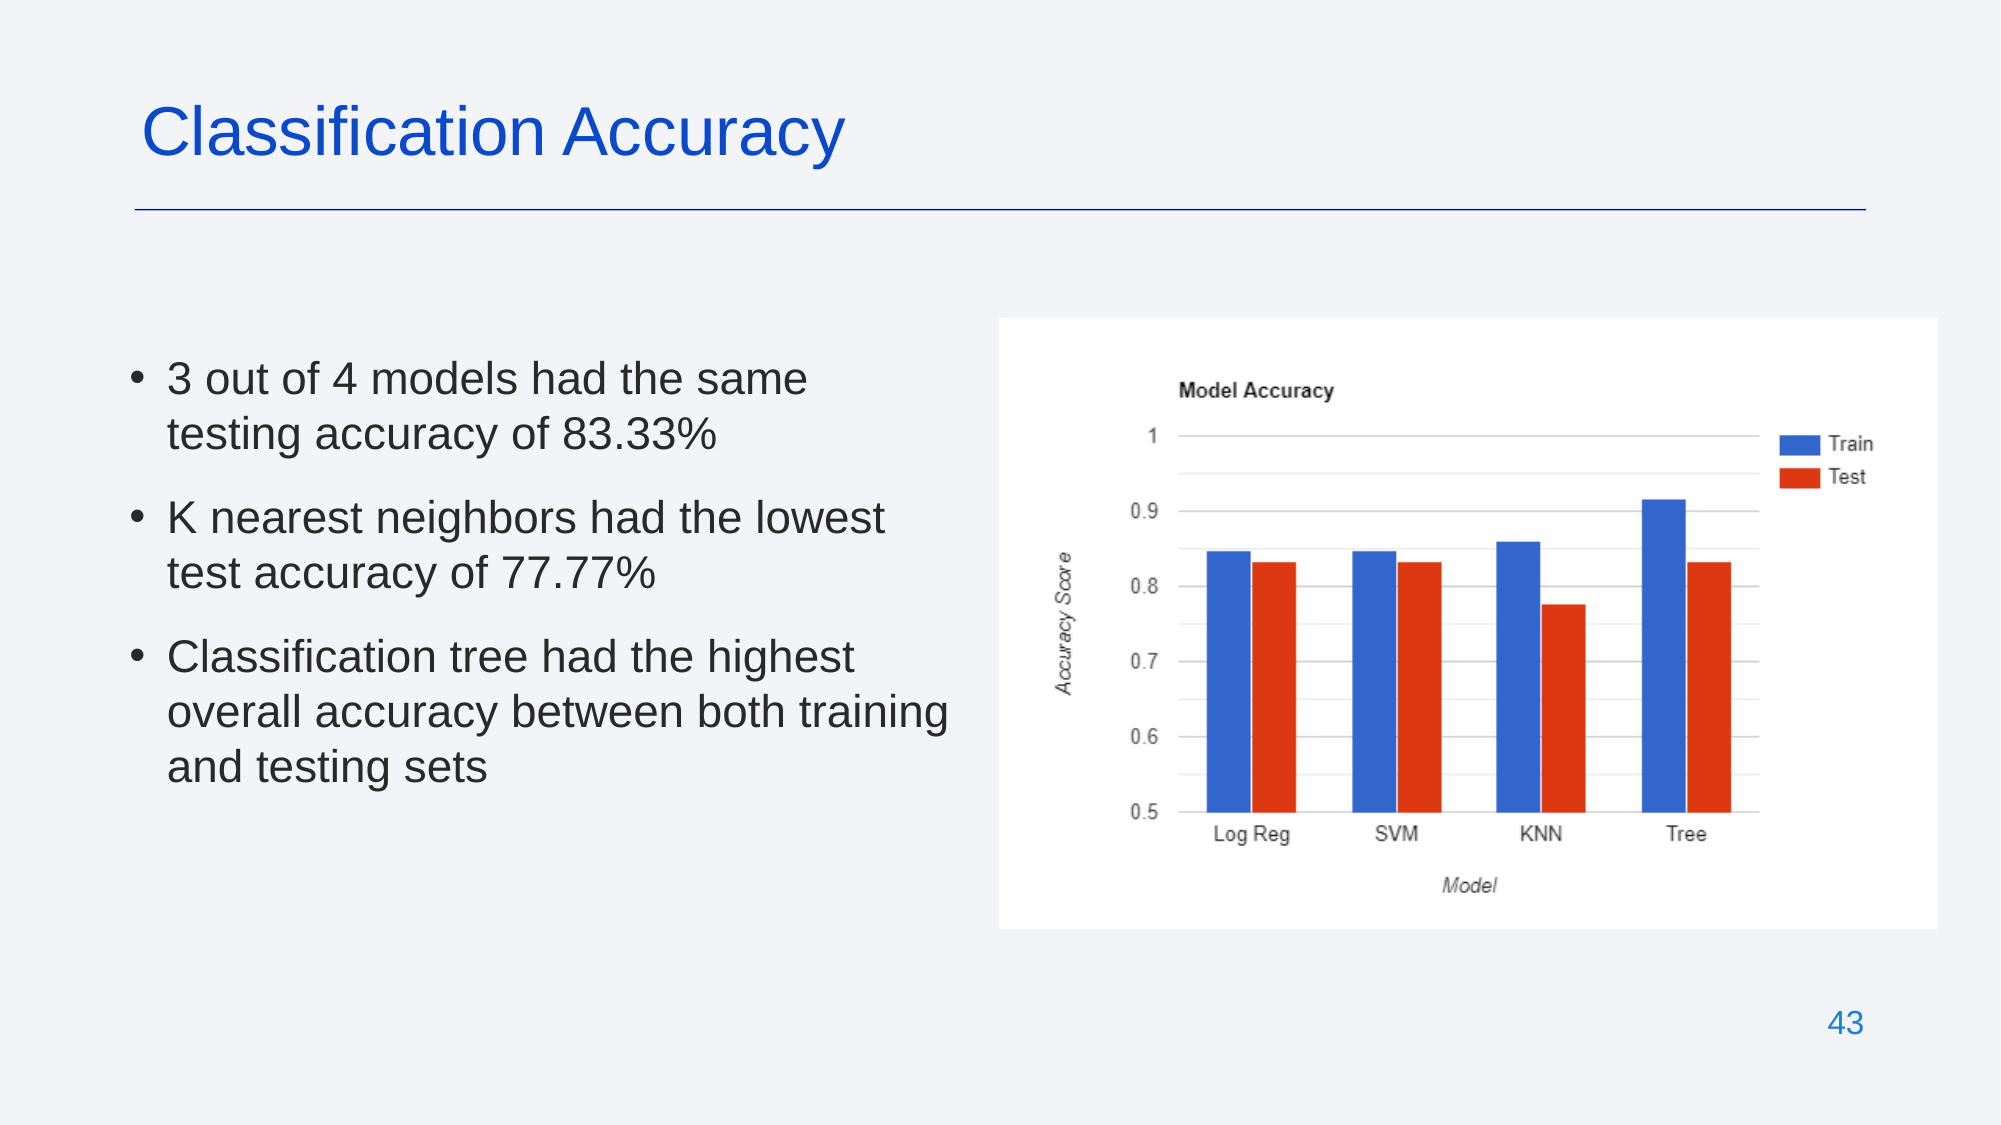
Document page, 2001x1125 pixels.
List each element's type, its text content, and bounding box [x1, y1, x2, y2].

text_box Classification Accuracy [126, 88, 1852, 179]
picture [0, 0, 2001, 1125]
list 3 out of 4 models had the same testing accuracy of 83.33% K nearest neighbors had the lowest test accuracy of 77.77% Classification tree had the highest overall accuracy between both training and testing sets [114, 341, 971, 967]
slide_number ‹#› [1429, 988, 1880, 1055]
